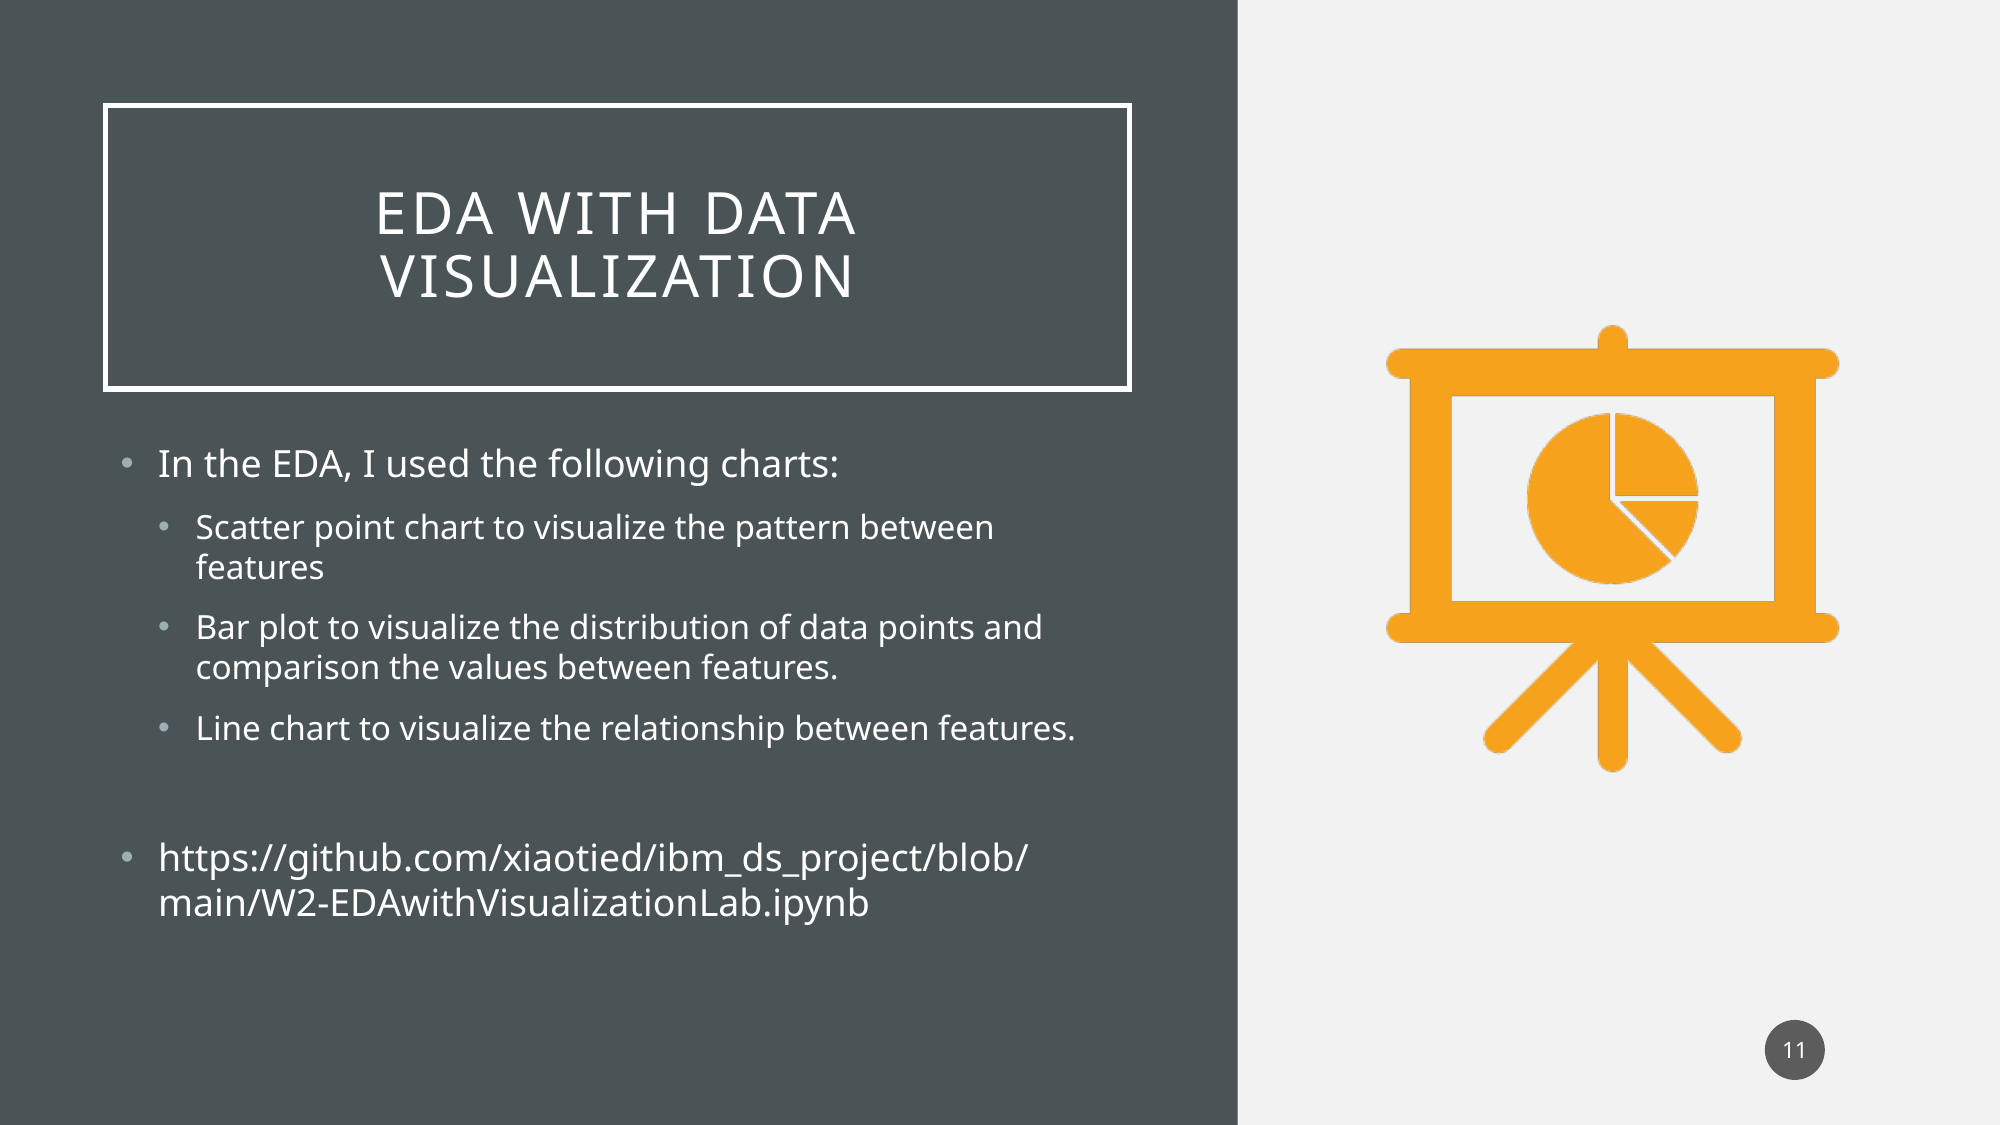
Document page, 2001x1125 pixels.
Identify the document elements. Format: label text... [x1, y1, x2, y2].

picture [1331, 264, 1895, 828]
text_box [0, 0, 1238, 1125]
title EDA with data visualization [103, 103, 1132, 392]
list In the EDA, I used the following charts: Scatter point chart to visualize the pattern between features Bar plot to visualize the distribution of data points and comparison the values between features. Line chart to visualize the relationship between features. https://github.com/xiaotied/ibm_ds_project/blob/main/W2-EDAwithVisualizationLab.ipynb [105, 432, 1130, 994]
slide_number 11 [1764, 1019, 1825, 1080]
text_box [1238, 0, 2000, 1125]
